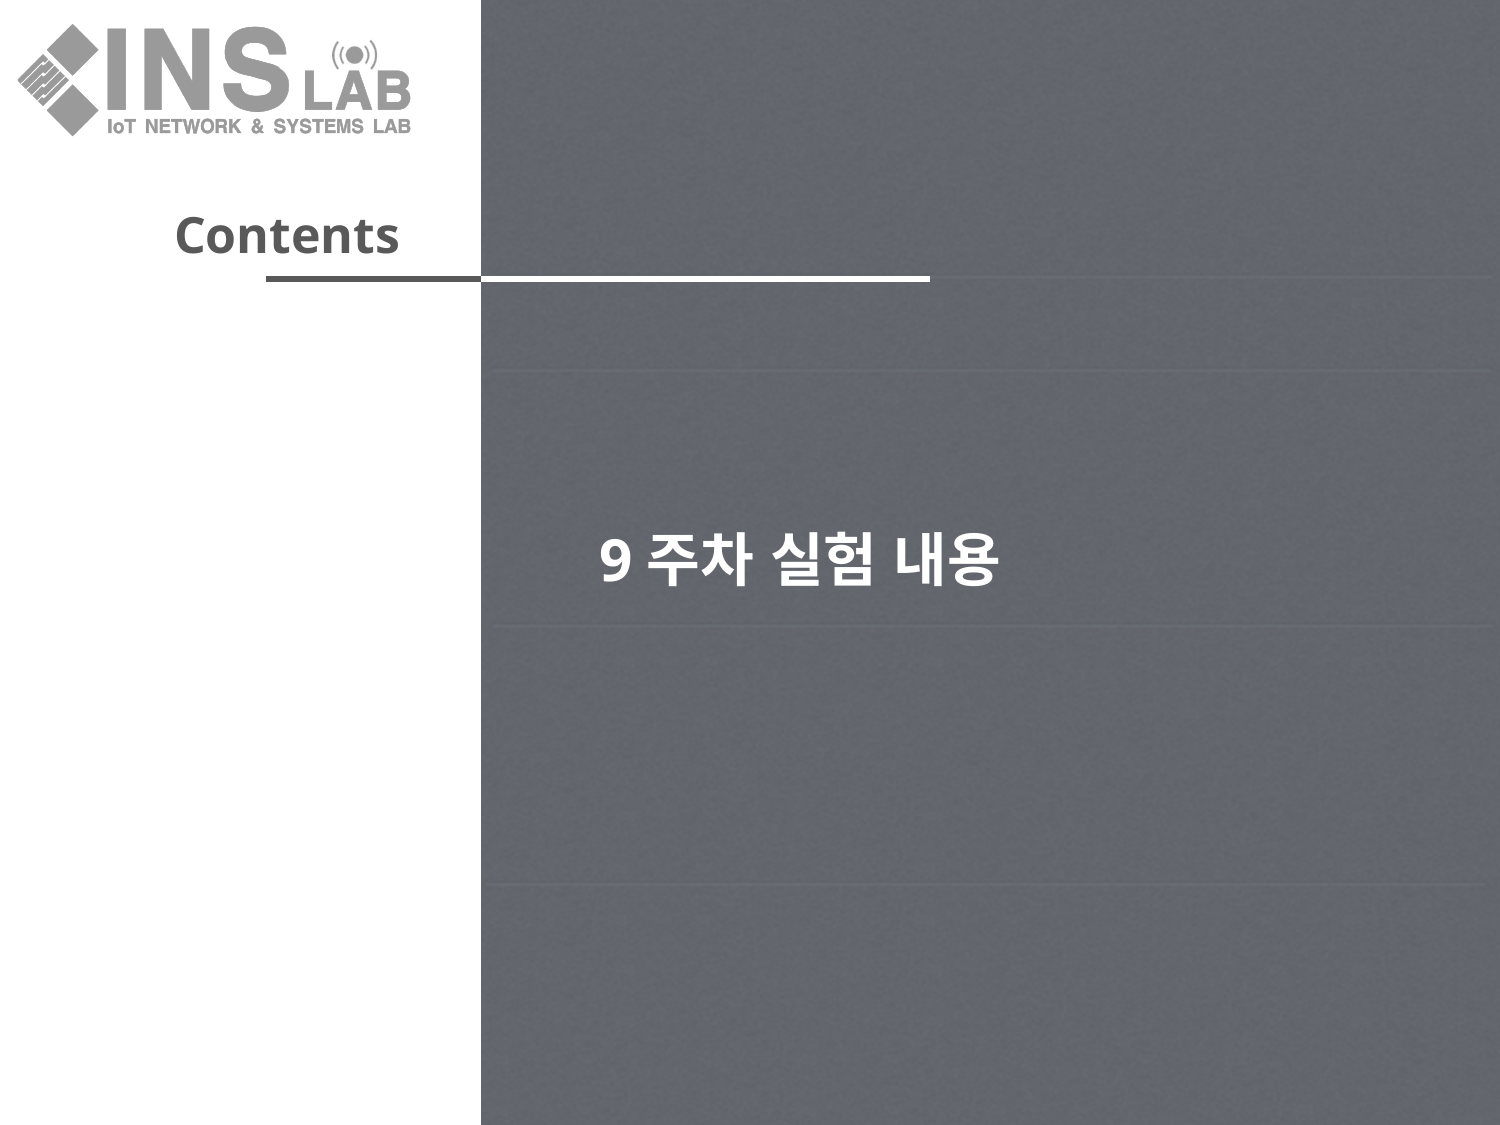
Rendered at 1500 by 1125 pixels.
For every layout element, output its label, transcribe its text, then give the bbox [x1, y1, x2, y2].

picture [481, 0, 1500, 1125]
list 9주차 실험 내용 [584, 515, 1412, 1047]
